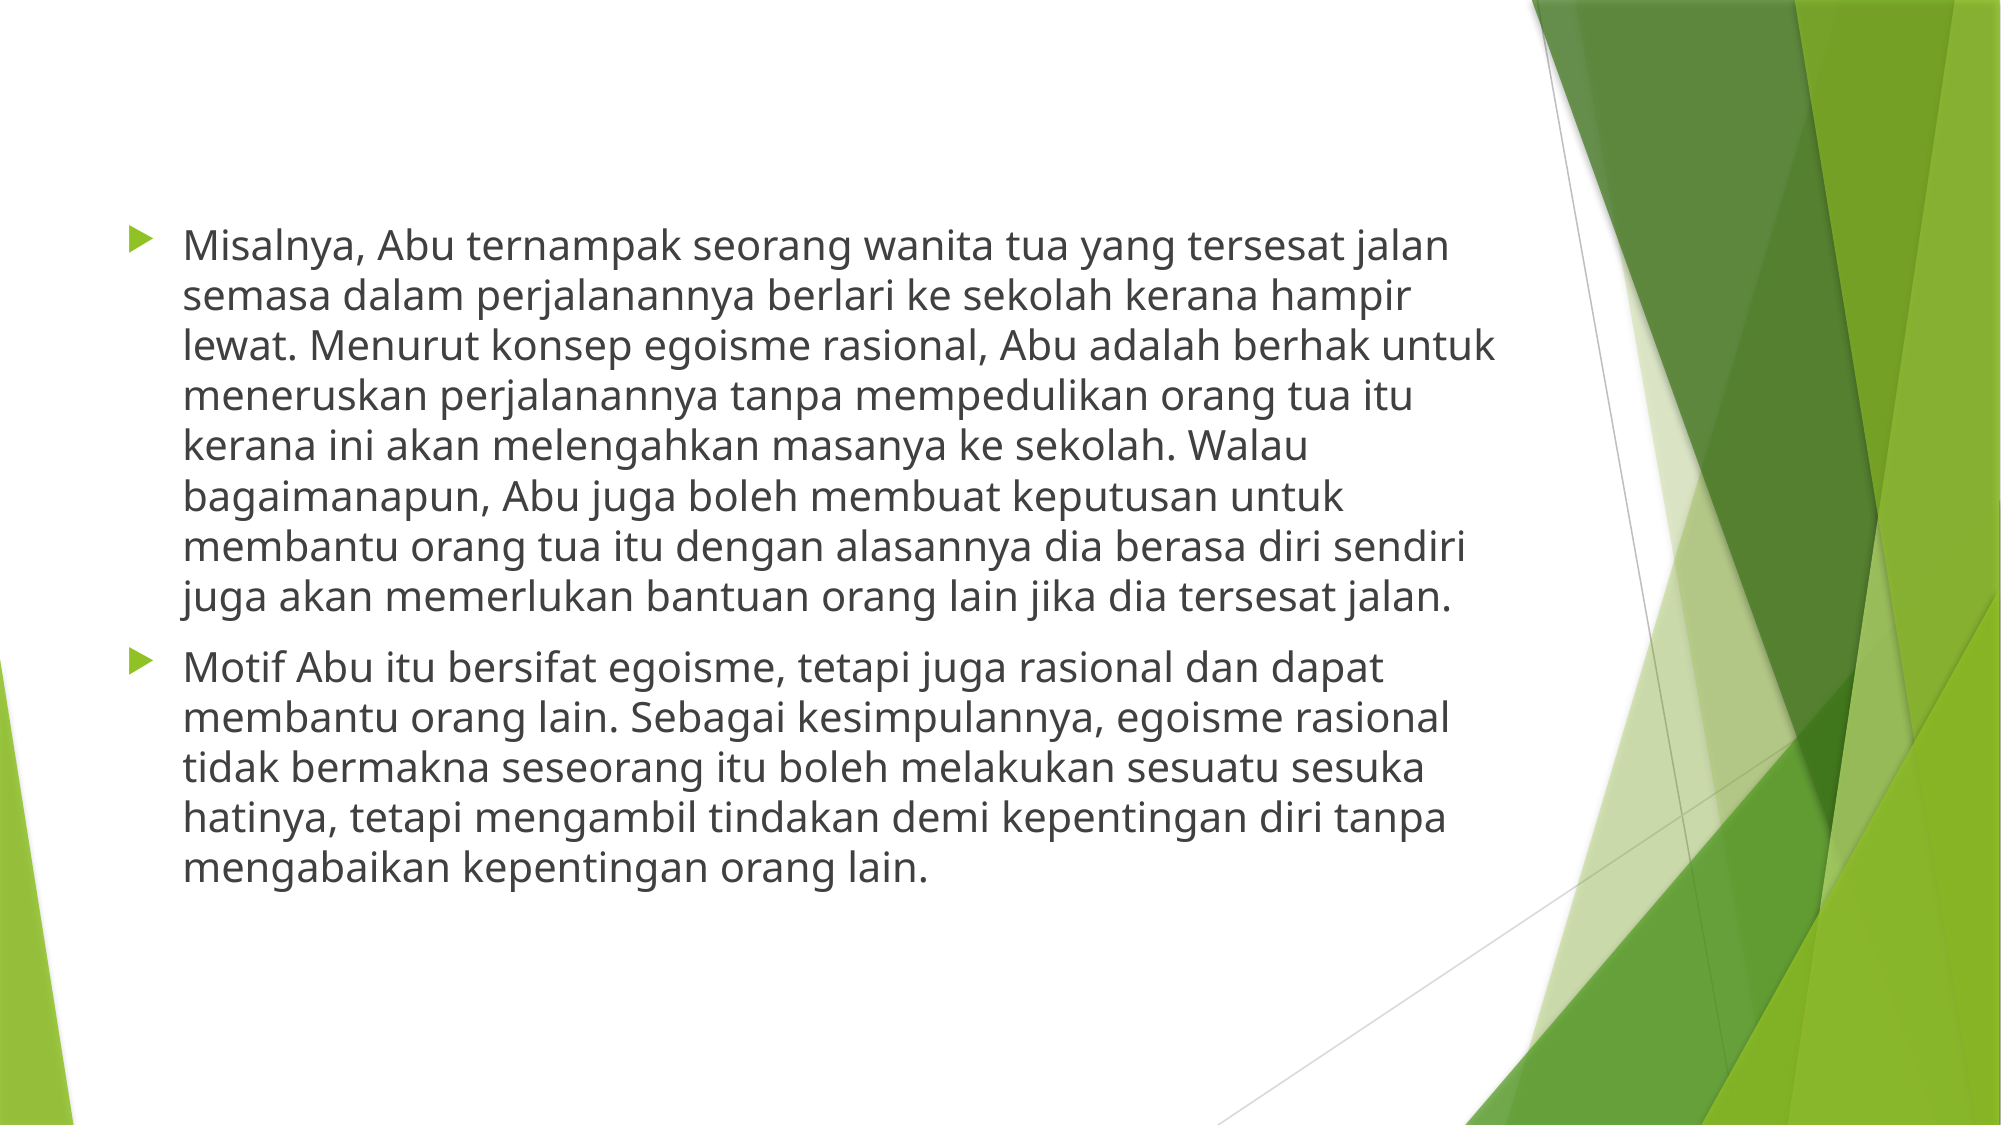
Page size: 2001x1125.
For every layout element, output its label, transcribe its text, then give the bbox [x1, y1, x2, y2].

list Misalnya, Abu ternampak seorang wanita tua yang tersesat jalan semasa dalam perjalanannya berlari ke sekolah kerana hampir lewat. Menurut konsep egoisme rasional, Abu adalah berhak untuk meneruskan perjalanannya tanpa mempedulikan orang tua itu kerana ini akan melengahkan masanya ke sekolah. Walau bagaimanapun, Abu juga boleh membuat keputusan untuk membantu orang tua itu dengan alasannya dia berasa diri sendiri juga akan memerlukan bantuan orang lain jika dia tersesat jalan. Motif Abu itu bersifat egoisme, tetapi juga rasional dan dapat membantu orang lain. Sebagai kesimpulannya, egoisme rasional tidak bermakna seseorang itu boleh melakukan sesuatu sesuka hatinya, tetapi mengambil tindakan demi kepentingan diri tanpa mengabaikan kepentingan orang lain. [111, 211, 1522, 991]
